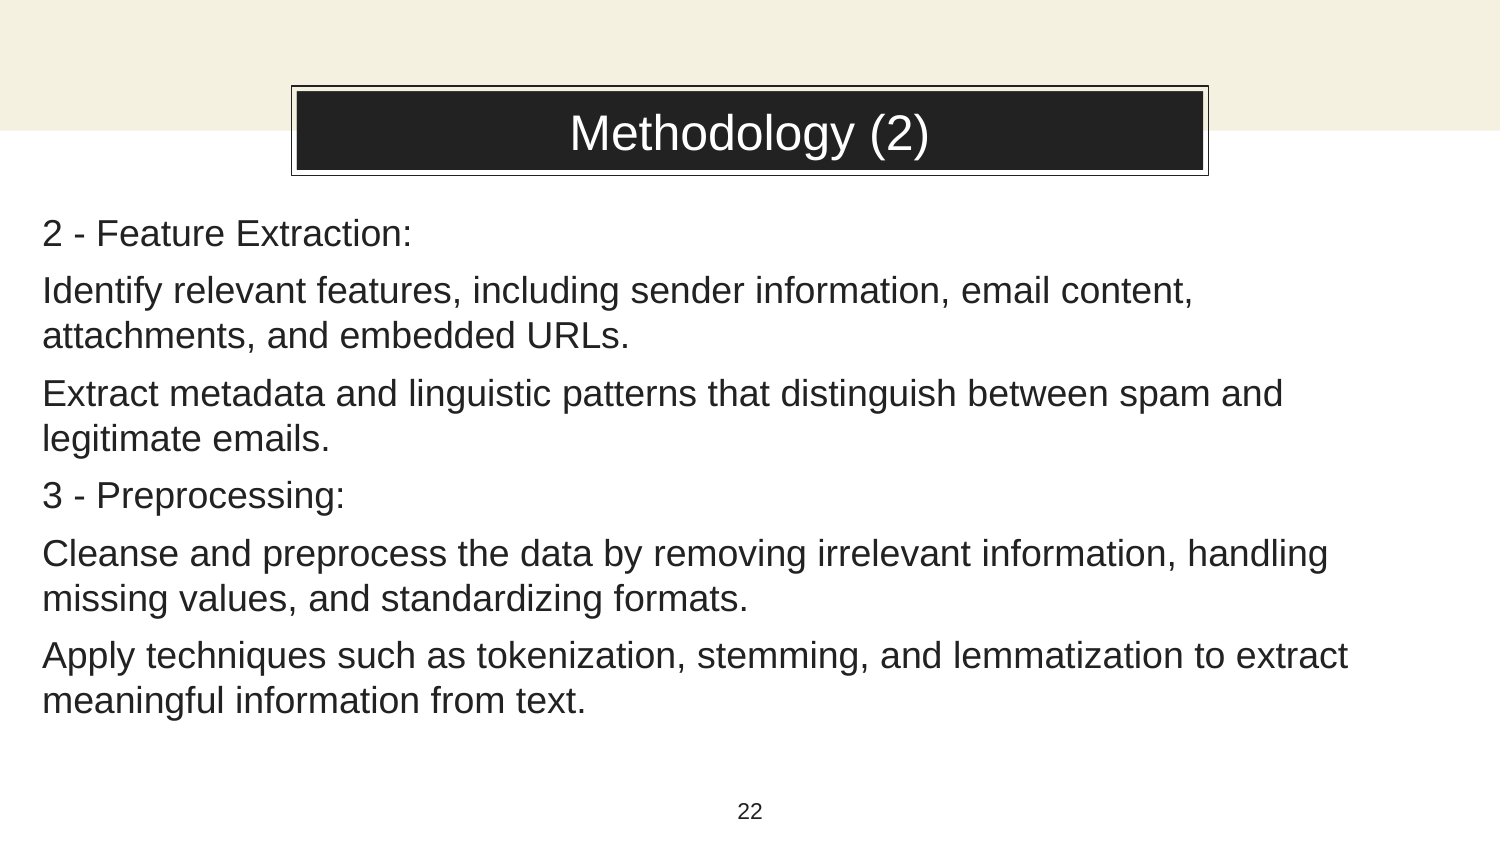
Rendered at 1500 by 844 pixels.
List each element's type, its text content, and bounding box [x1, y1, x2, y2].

slide_number 22 [705, 781, 795, 832]
title Methodology (2) [296, 91, 1203, 170]
text_box 2 - Feature Extraction: Identify relevant features, including sender information, email content, attachments, and embedded URLs. Extract metadata and linguistic patterns that distinguish between spam and legitimate emails. 3 - Preprocessing: Cleanse and preprocess the data by removing irrelevant information, handling missing values, and standardizing formats. Apply techniques such as tokenization, stemming, and lemmatization to extract meaningful information from text. [27, 193, 1400, 788]
